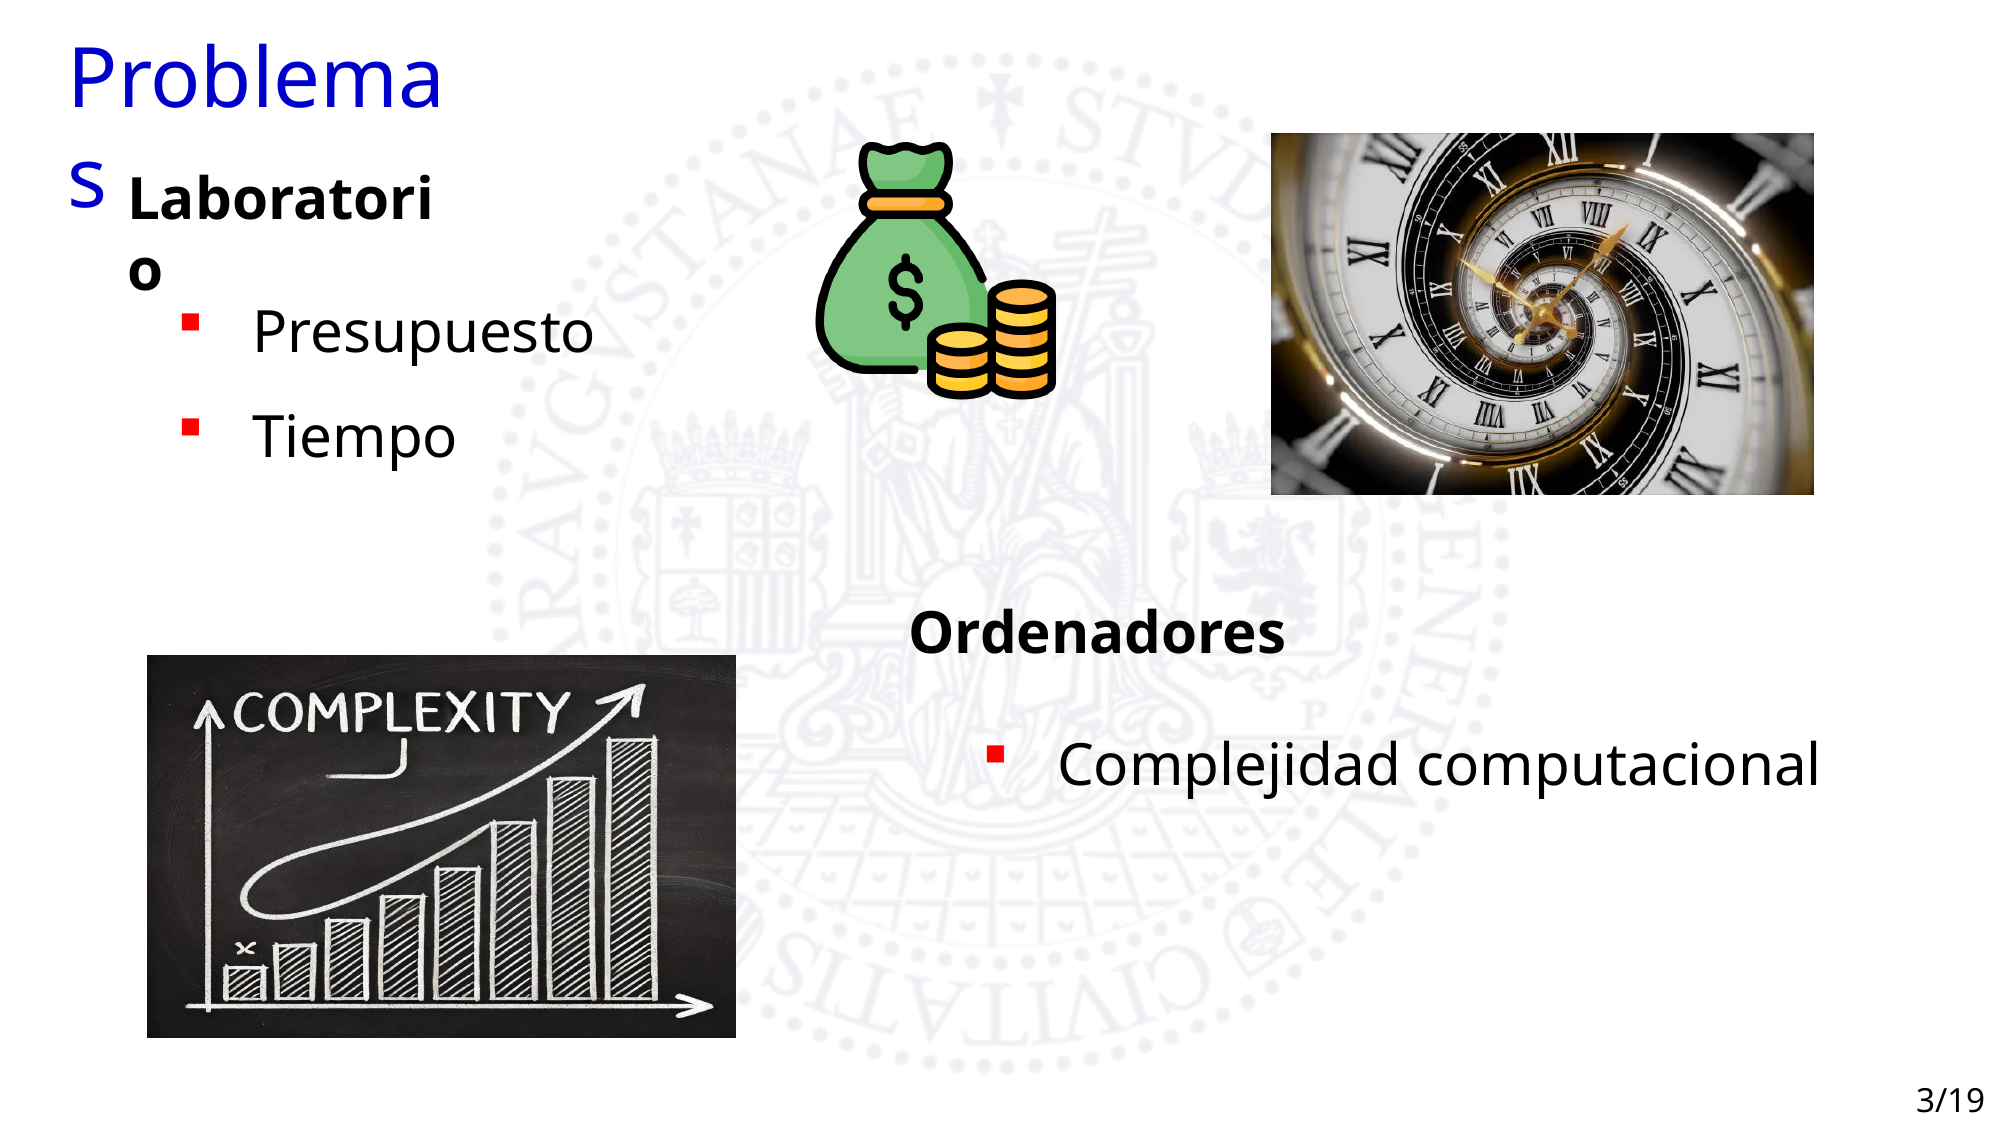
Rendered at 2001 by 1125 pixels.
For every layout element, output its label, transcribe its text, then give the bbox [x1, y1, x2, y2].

text_box Ordenadores [893, 588, 1318, 673]
picture [797, 132, 1074, 408]
picture [146, 655, 737, 1039]
text_box Problemas [53, 17, 483, 232]
picture [1270, 132, 1815, 496]
text_box Laboratorio [112, 154, 483, 310]
text_box Complejidad computacional [967, 684, 1904, 805]
text_box Presupuesto Tiempo [162, 252, 1099, 477]
